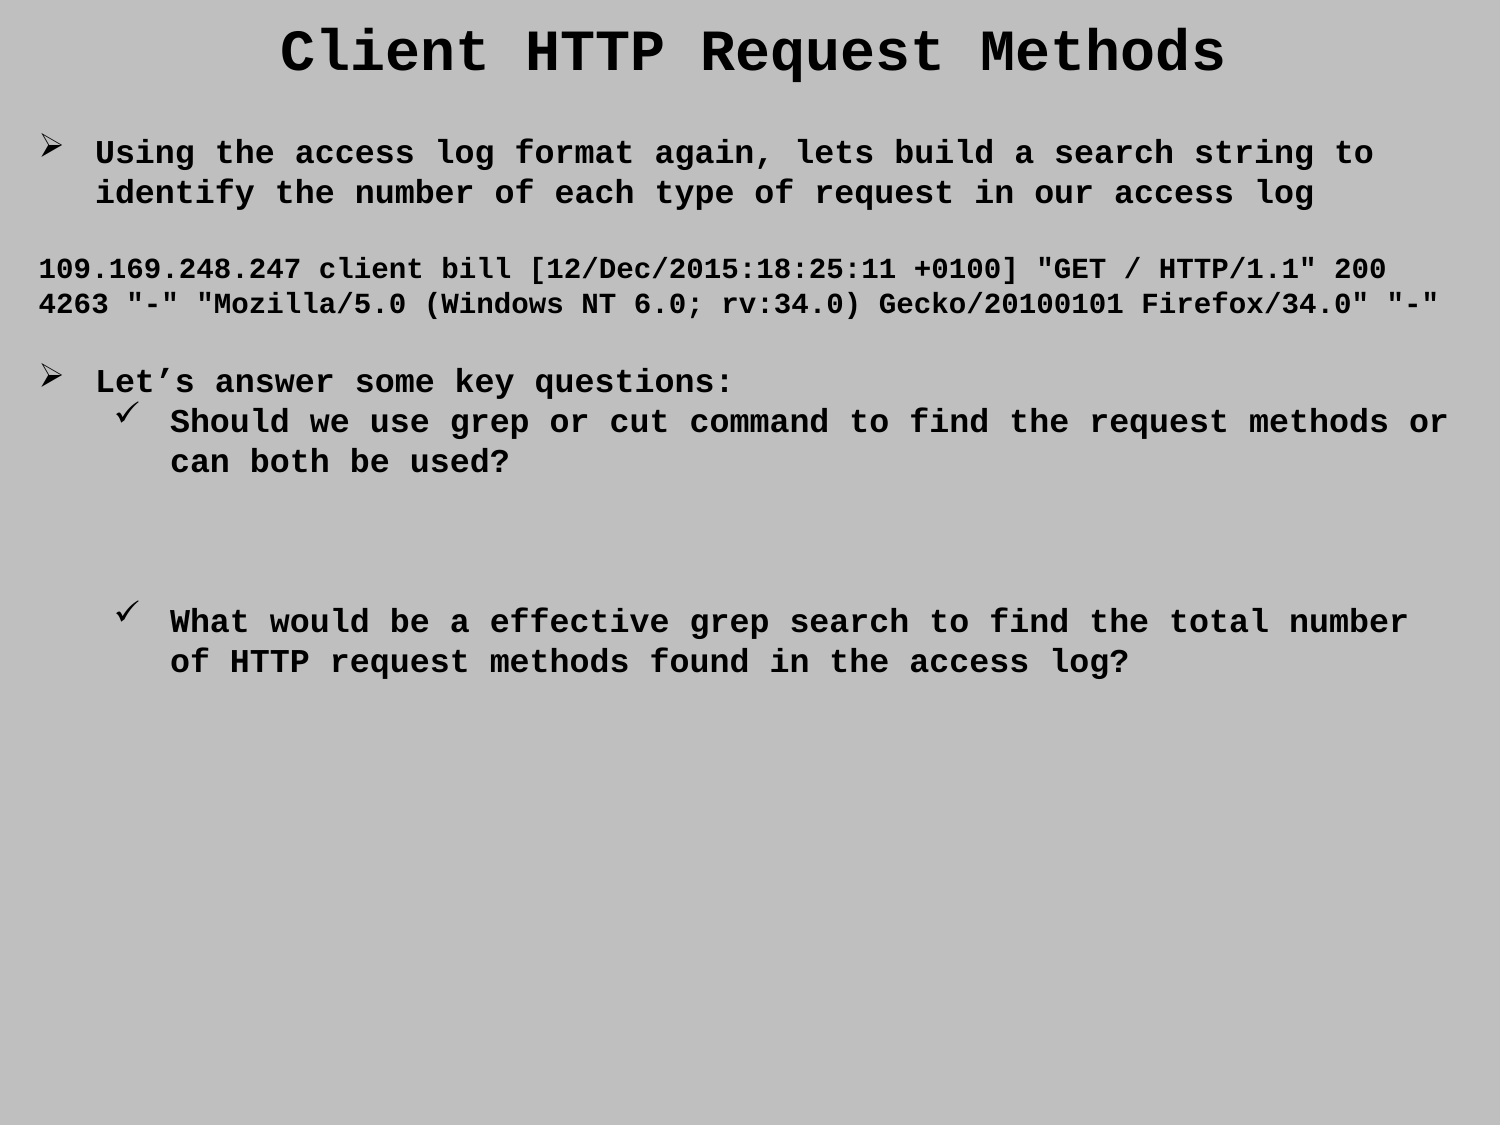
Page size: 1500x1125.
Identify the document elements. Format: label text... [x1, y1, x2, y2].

text_box Using the access log format again, lets build a search string to identify the number of each type of request in our access log 109.169.248.247 client bill [12/Dec/2015:18:25:11 +0100] "GET / HTTP/1.1" 200 4263 "-" "Mozilla/5.0 (Windows NT 6.0; rv:34.0) Gecko/20100101 Firefox/34.0" "-" Let’s answer some key questions: Should we use grep or cut command to find the request methods or can both be used? What would be a effective grep search to find the total number of HTTP request methods found in the access log? [24, 122, 1476, 688]
text_box Client HTTP Request Methods [85, 12, 1421, 82]
